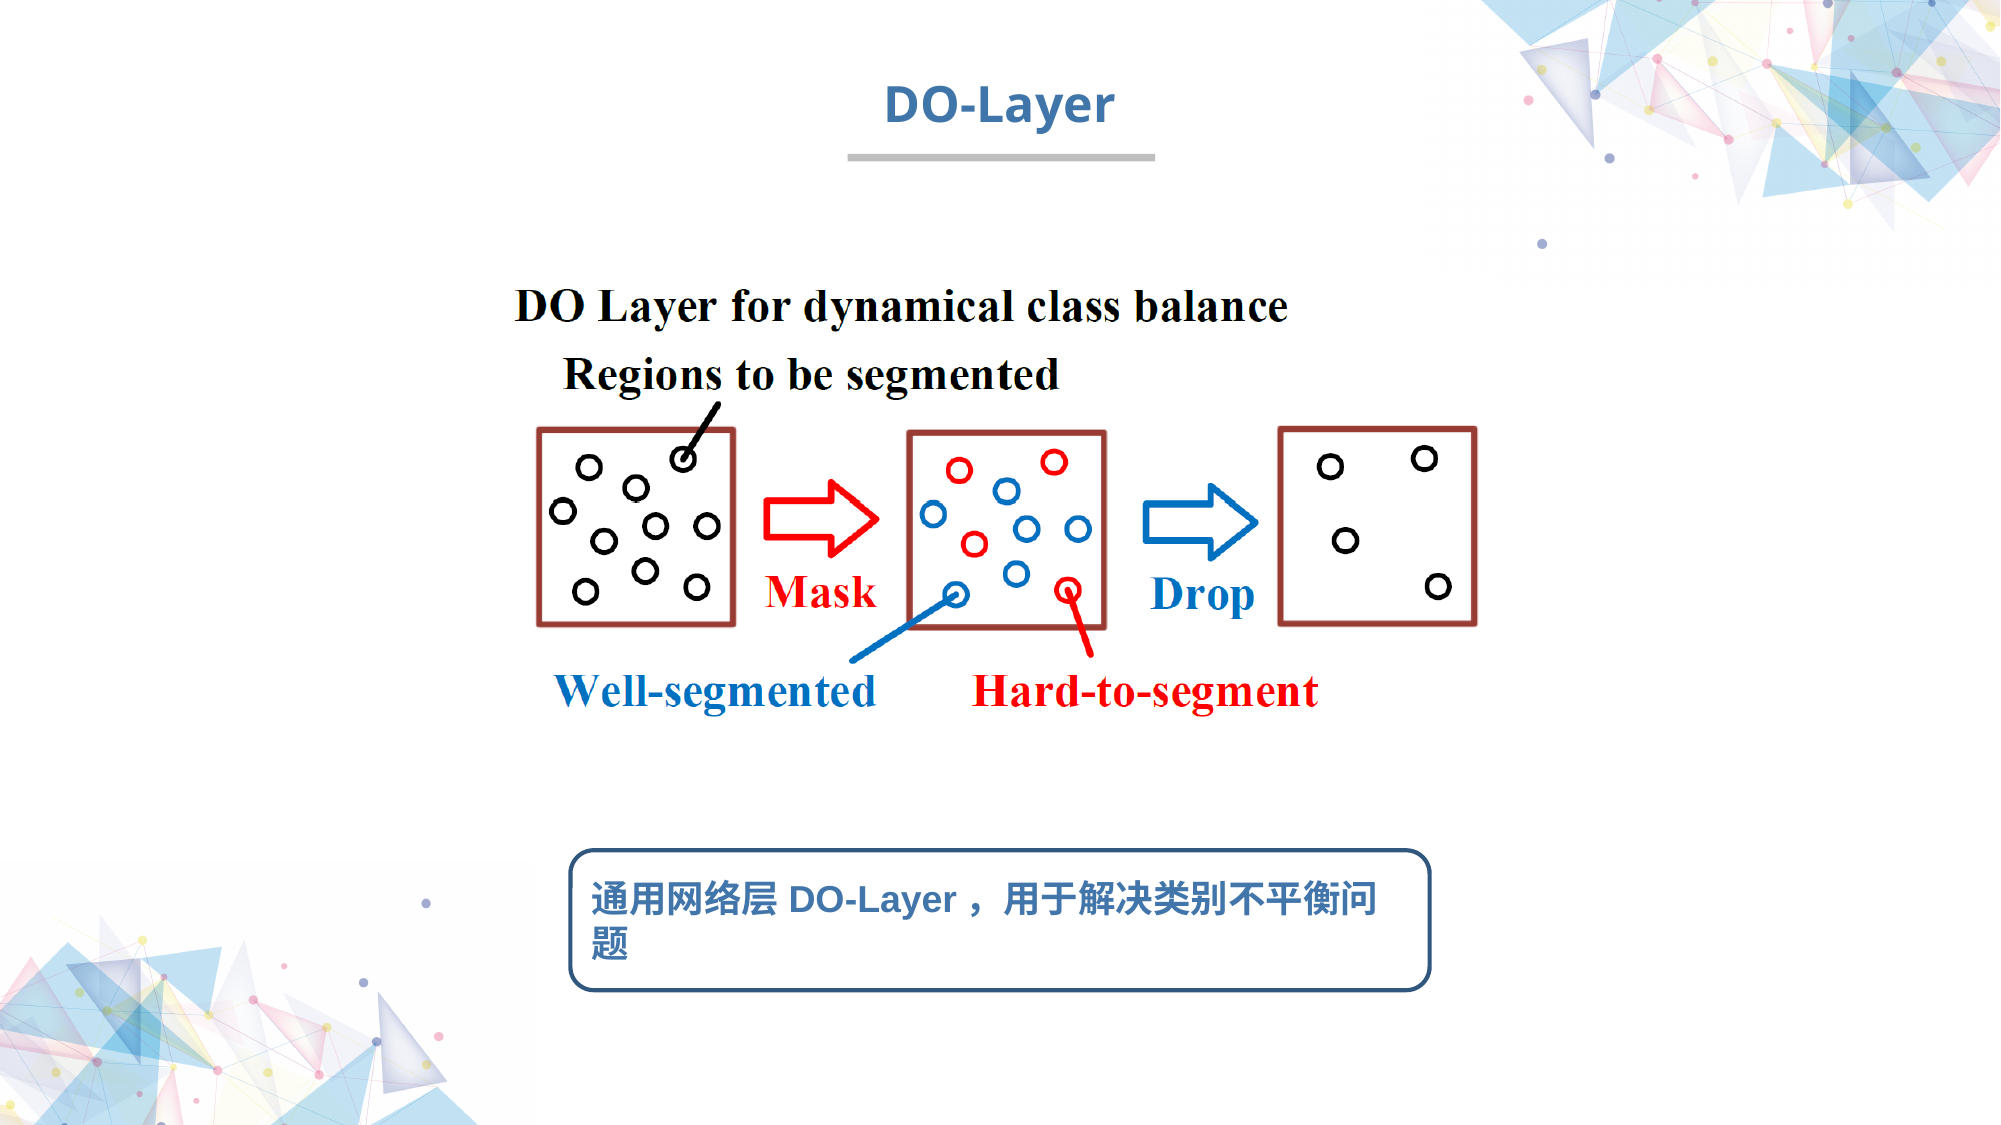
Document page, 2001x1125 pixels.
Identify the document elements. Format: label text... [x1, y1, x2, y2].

text_box 通用网络层DO-Layer，用于解决类别不平衡问题 [569, 849, 1431, 992]
picture [0, 861, 535, 1125]
picture [508, 0, 2001, 730]
text_box DO-Layer [556, 34, 1424, 140]
text_box [847, 153, 1156, 162]
